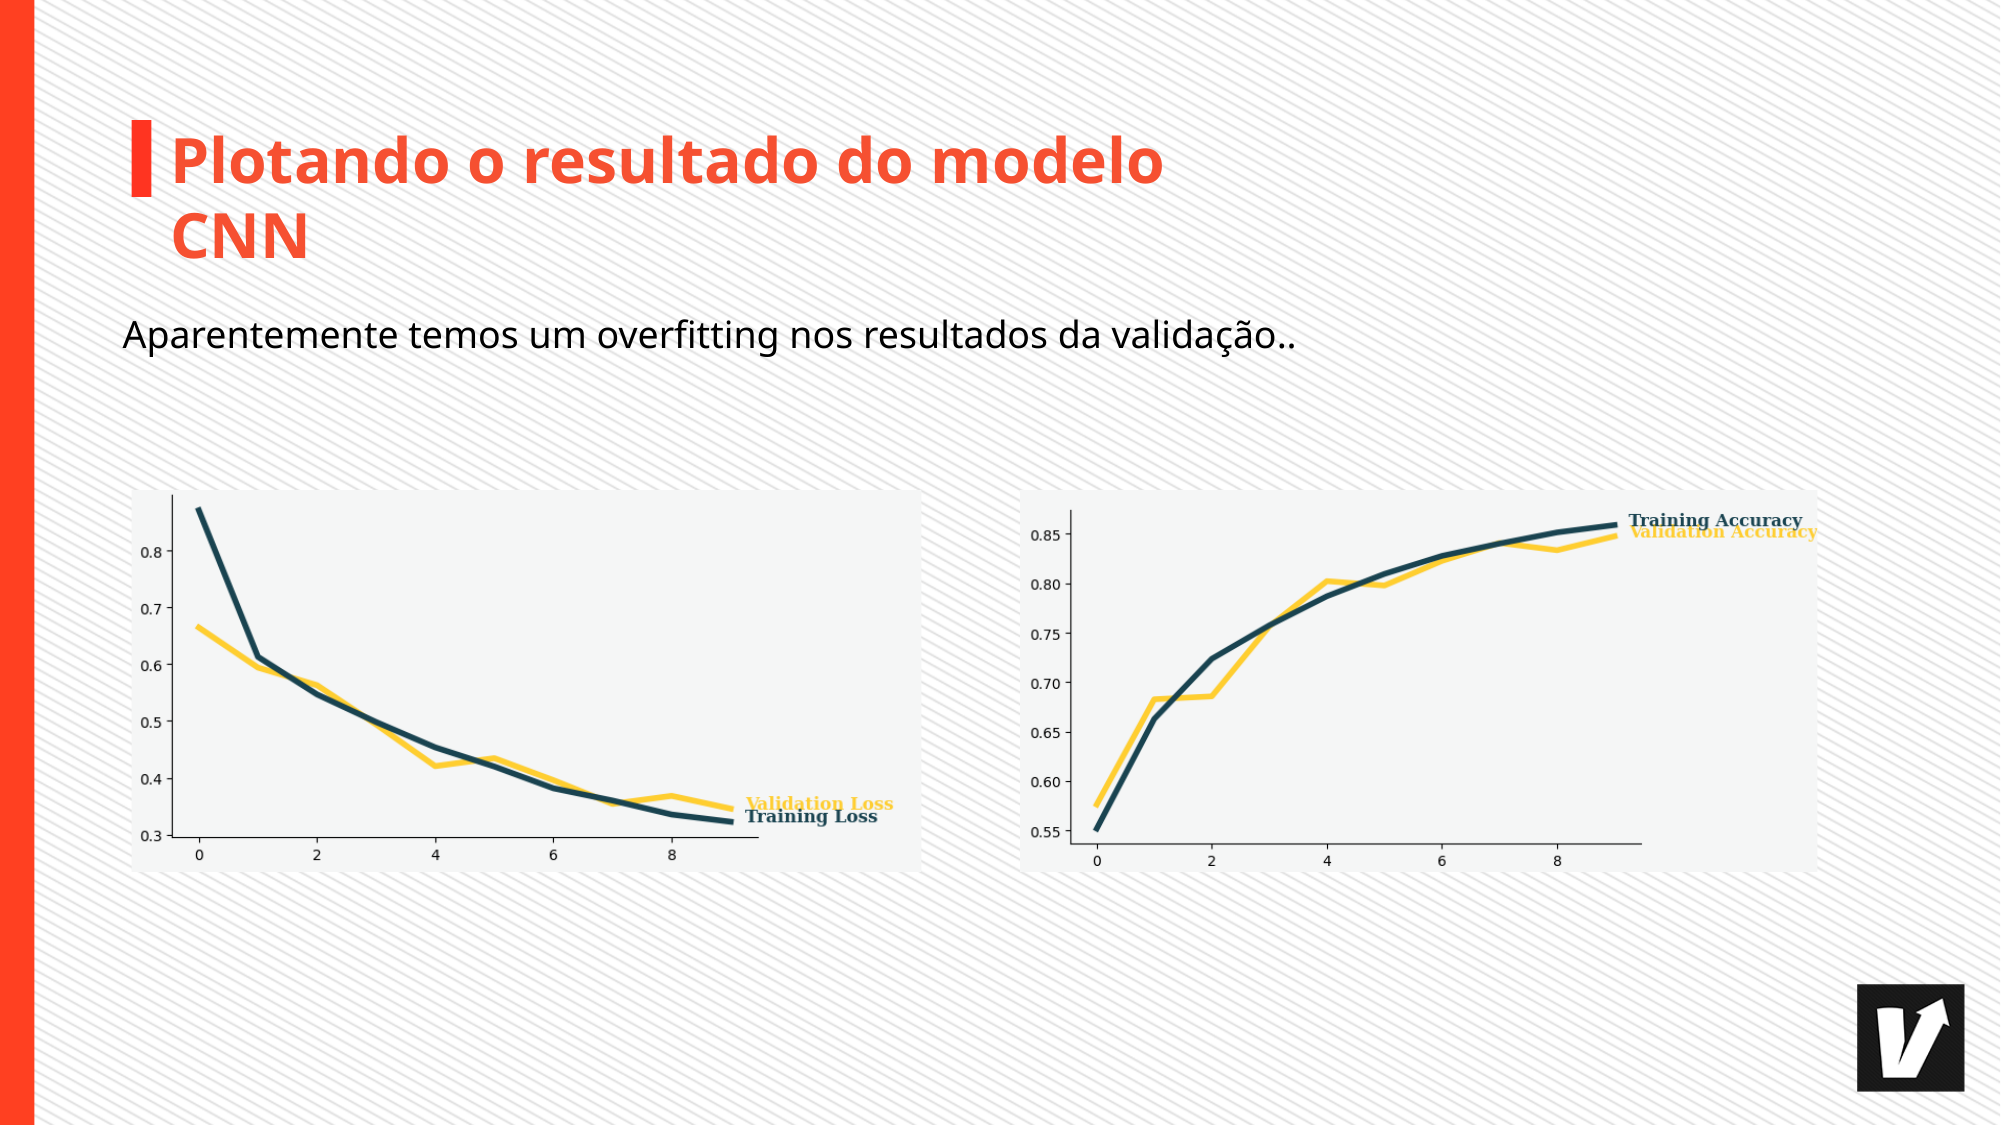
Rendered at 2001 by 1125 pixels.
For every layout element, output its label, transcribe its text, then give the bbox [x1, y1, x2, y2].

picture [0, 0, 2001, 1125]
text_box Plotando o resultado do modelo CNN [154, 105, 1182, 203]
text_box Aparentemente temos um overfitting nos resultados da validação.. [107, 289, 1853, 438]
text_box [131, 120, 152, 197]
